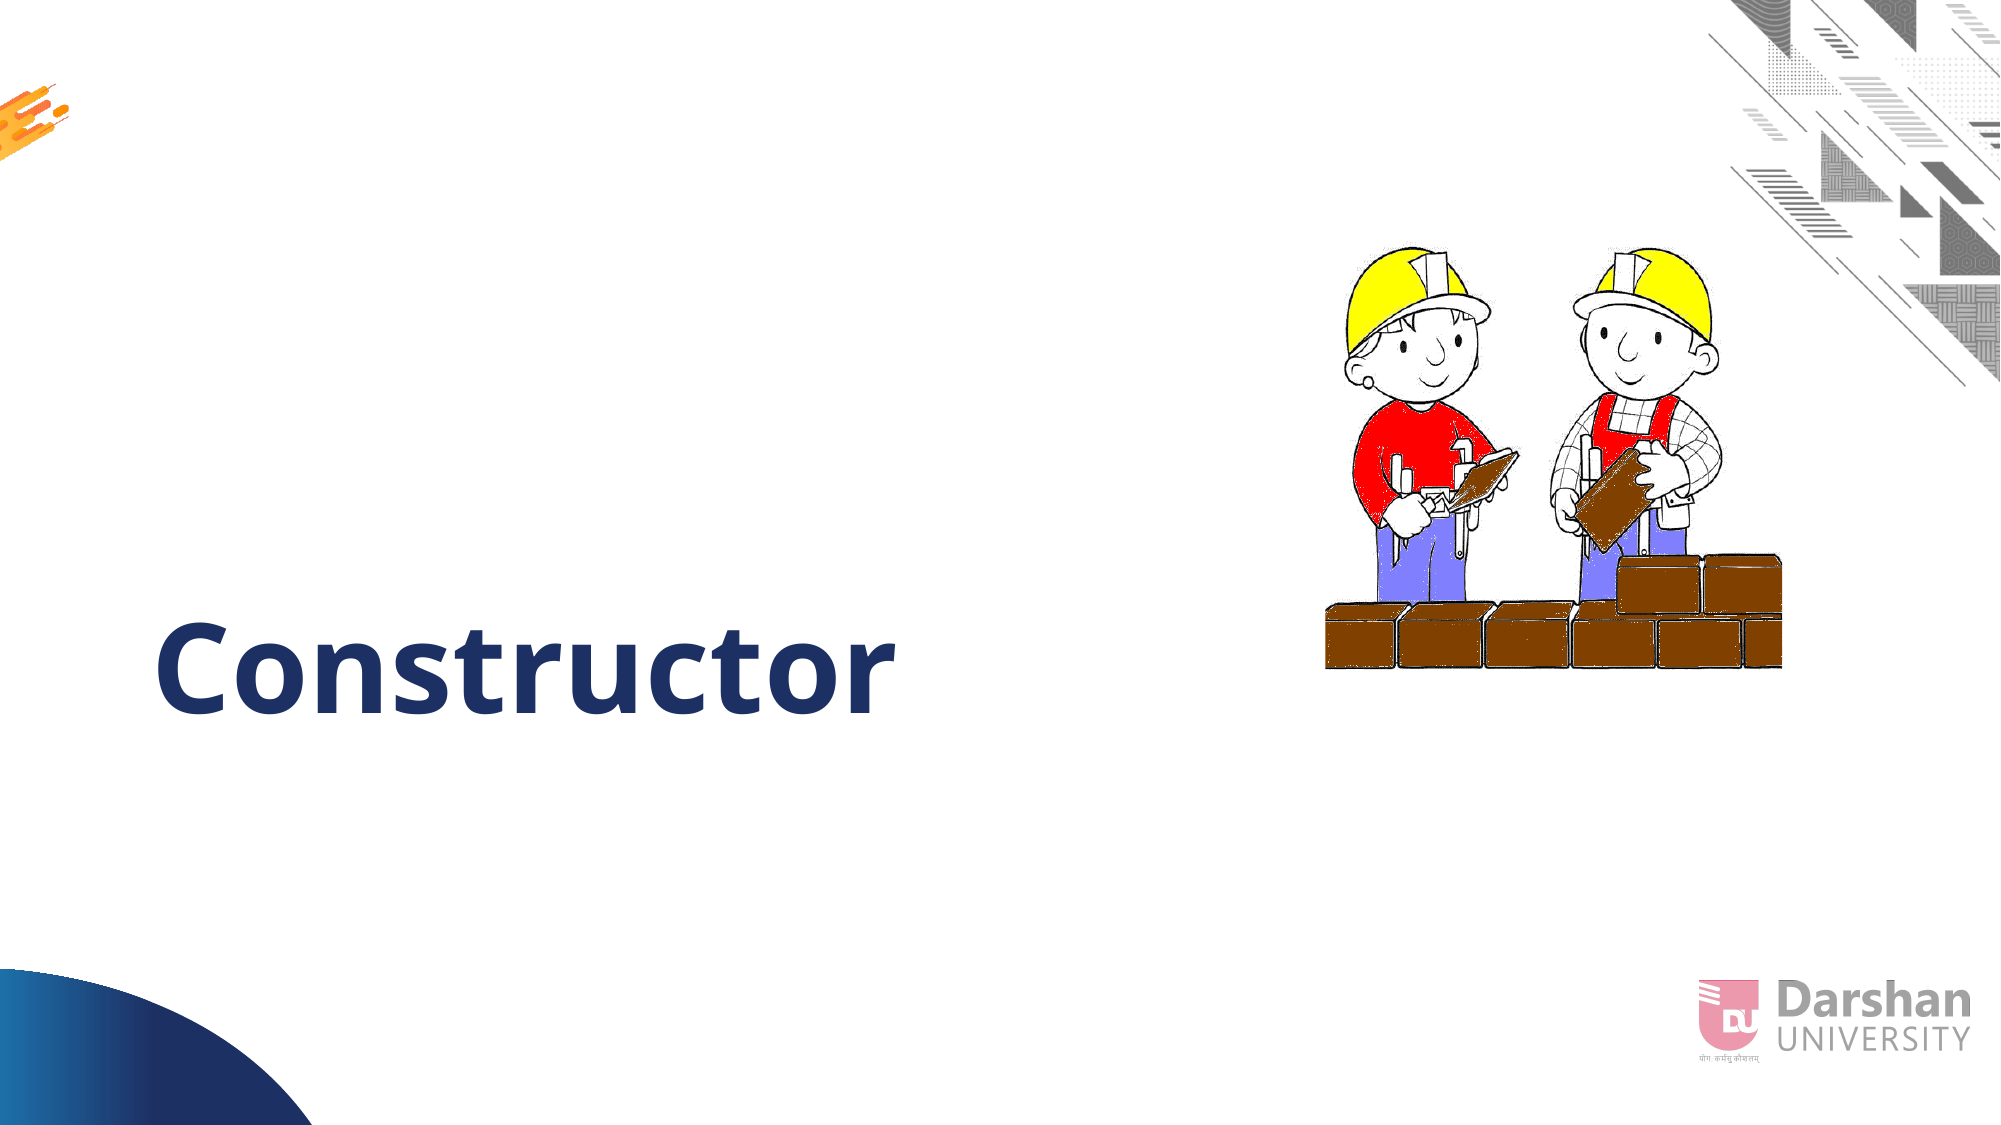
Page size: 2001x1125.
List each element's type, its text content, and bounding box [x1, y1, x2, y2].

title Declaring an Object [1699, 980, 1970, 1063]
picture [0, 65, 90, 193]
title Constructor [136, 280, 1862, 749]
picture [1325, 241, 1783, 670]
